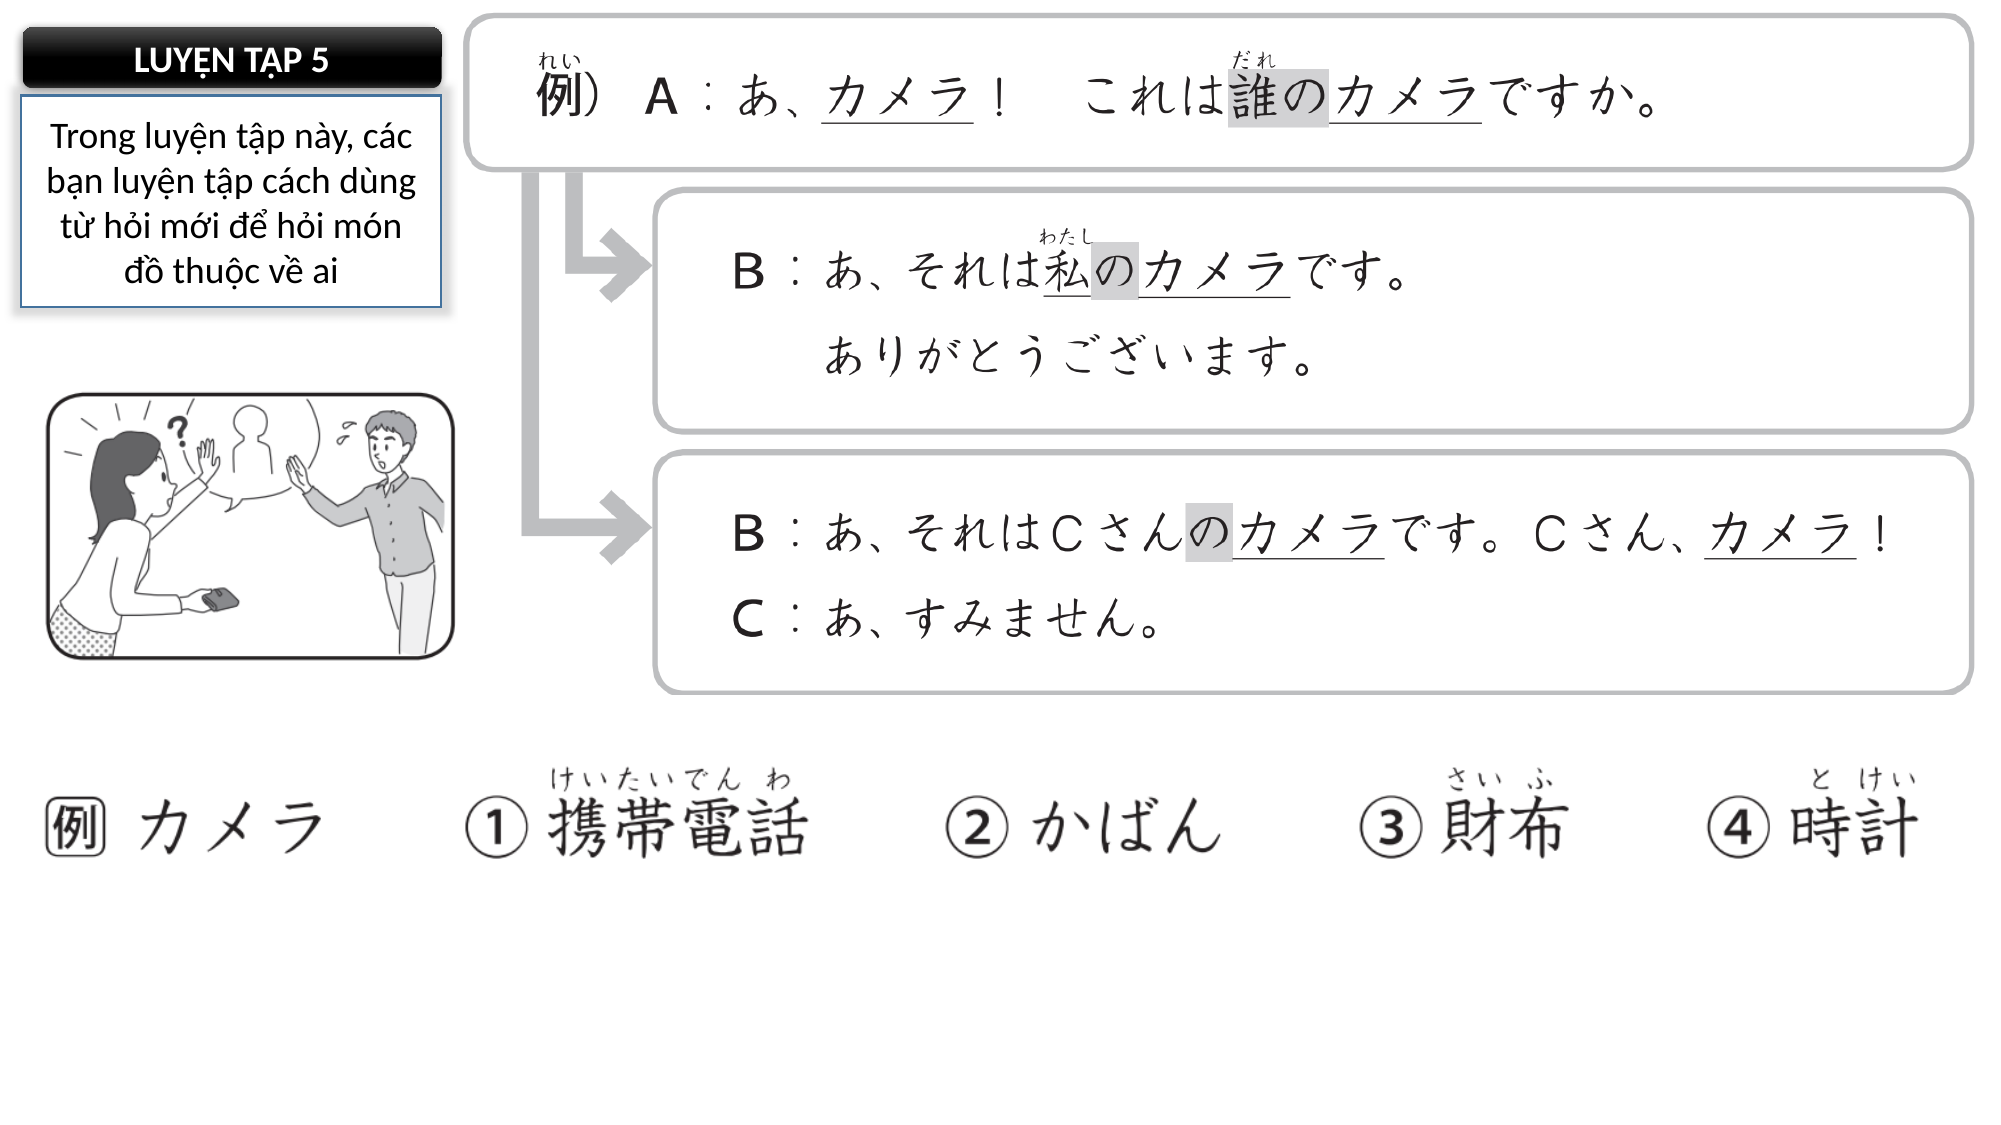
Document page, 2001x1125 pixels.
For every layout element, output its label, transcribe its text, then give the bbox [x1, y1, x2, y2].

picture [12, 748, 2000, 950]
text_box Trong luyện tập này, các bạn luyện tập cách dùng từ hỏi mới để hỏi món đồ thuộc về ai [20, 94, 442, 308]
picture [25, 0, 1985, 695]
text_box LUYỆN TẬP 5 [22, 27, 442, 82]
